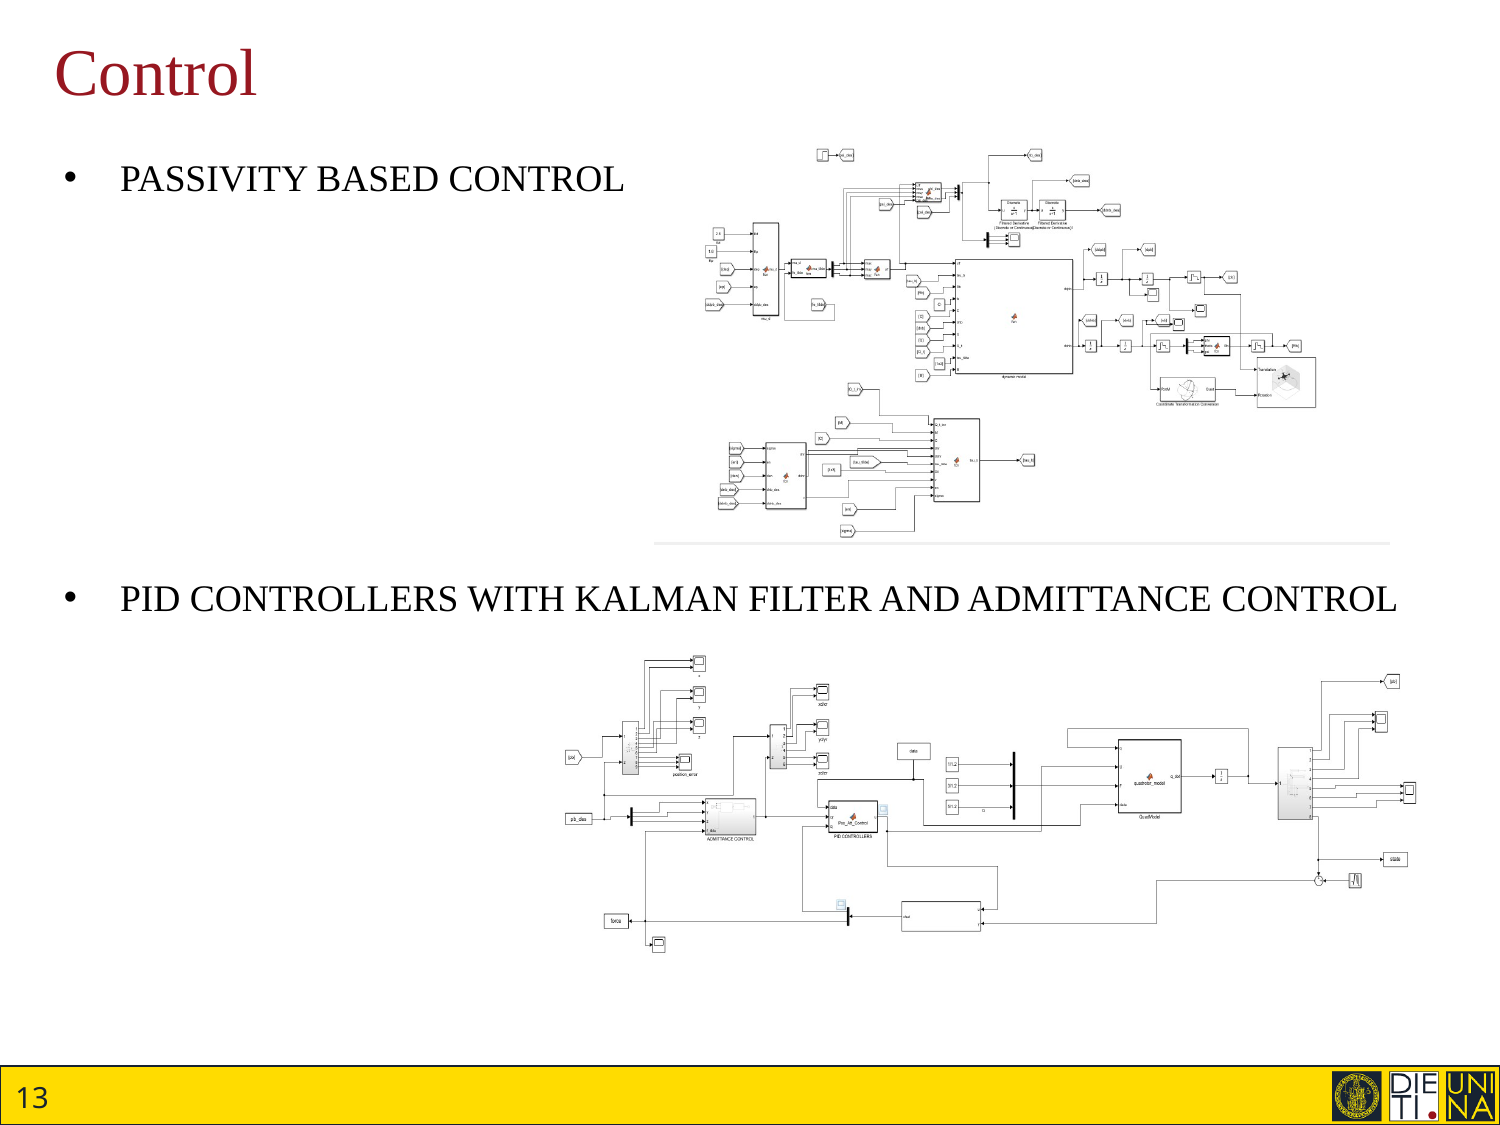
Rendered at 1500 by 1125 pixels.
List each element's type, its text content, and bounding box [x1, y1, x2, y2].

text_box [0, 1065, 1331, 1125]
text_box PASSIVITY BASED CONTROL PID CONTROLLERS WITH KALMAN FILTER AND ADMITTANCE CONTROL [48, 146, 1475, 1069]
picture [1332, 1069, 1496, 1123]
text_box 13 [0, 1071, 64, 1122]
picture [653, 139, 1391, 545]
text_box Control [39, 21, 792, 117]
text_box [1475, 1065, 1500, 1074]
picture [533, 632, 1450, 980]
text_box [23, 121, 1450, 1044]
